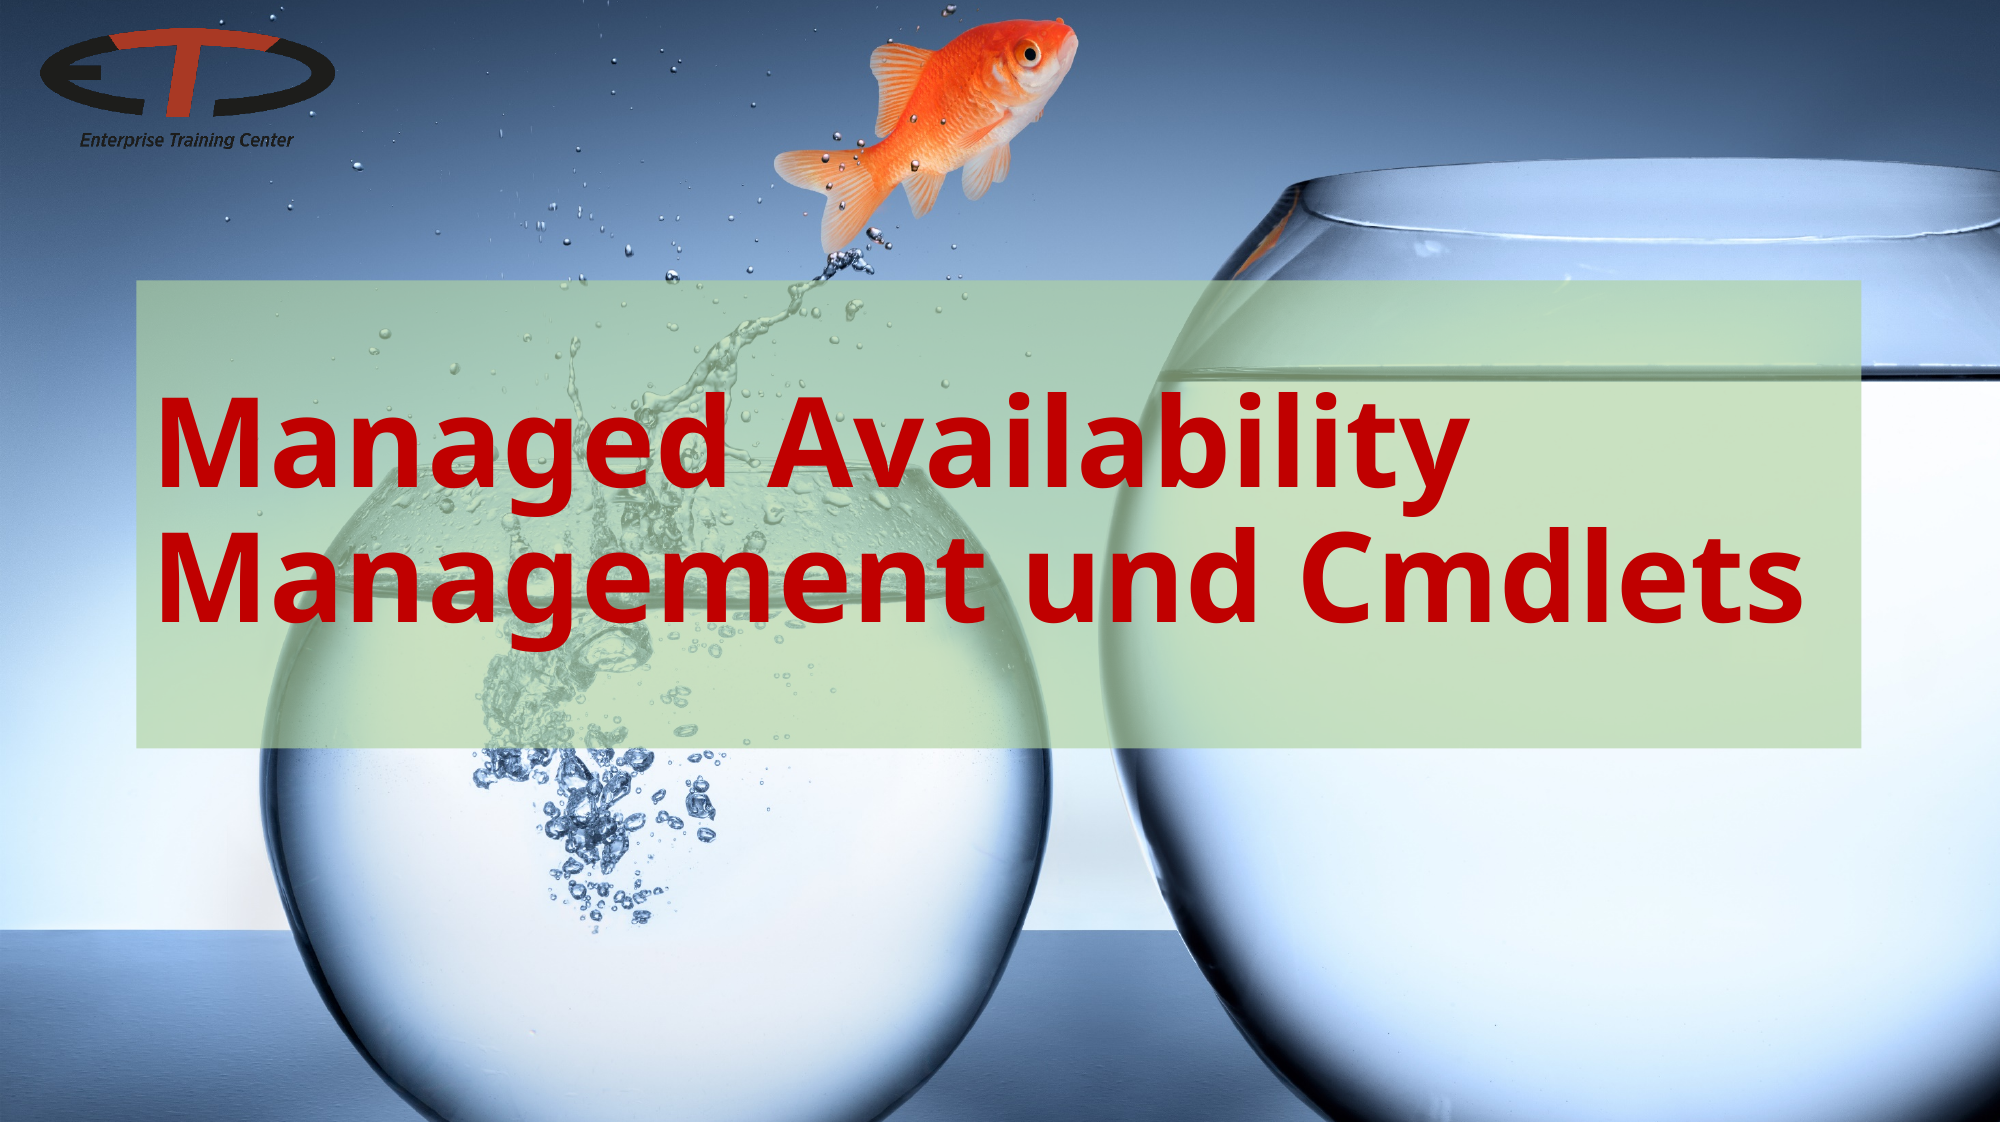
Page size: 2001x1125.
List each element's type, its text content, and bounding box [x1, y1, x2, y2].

picture [0, 0, 2000, 1122]
title Managed Availability Management und Cmdlets [136, 280, 1862, 749]
